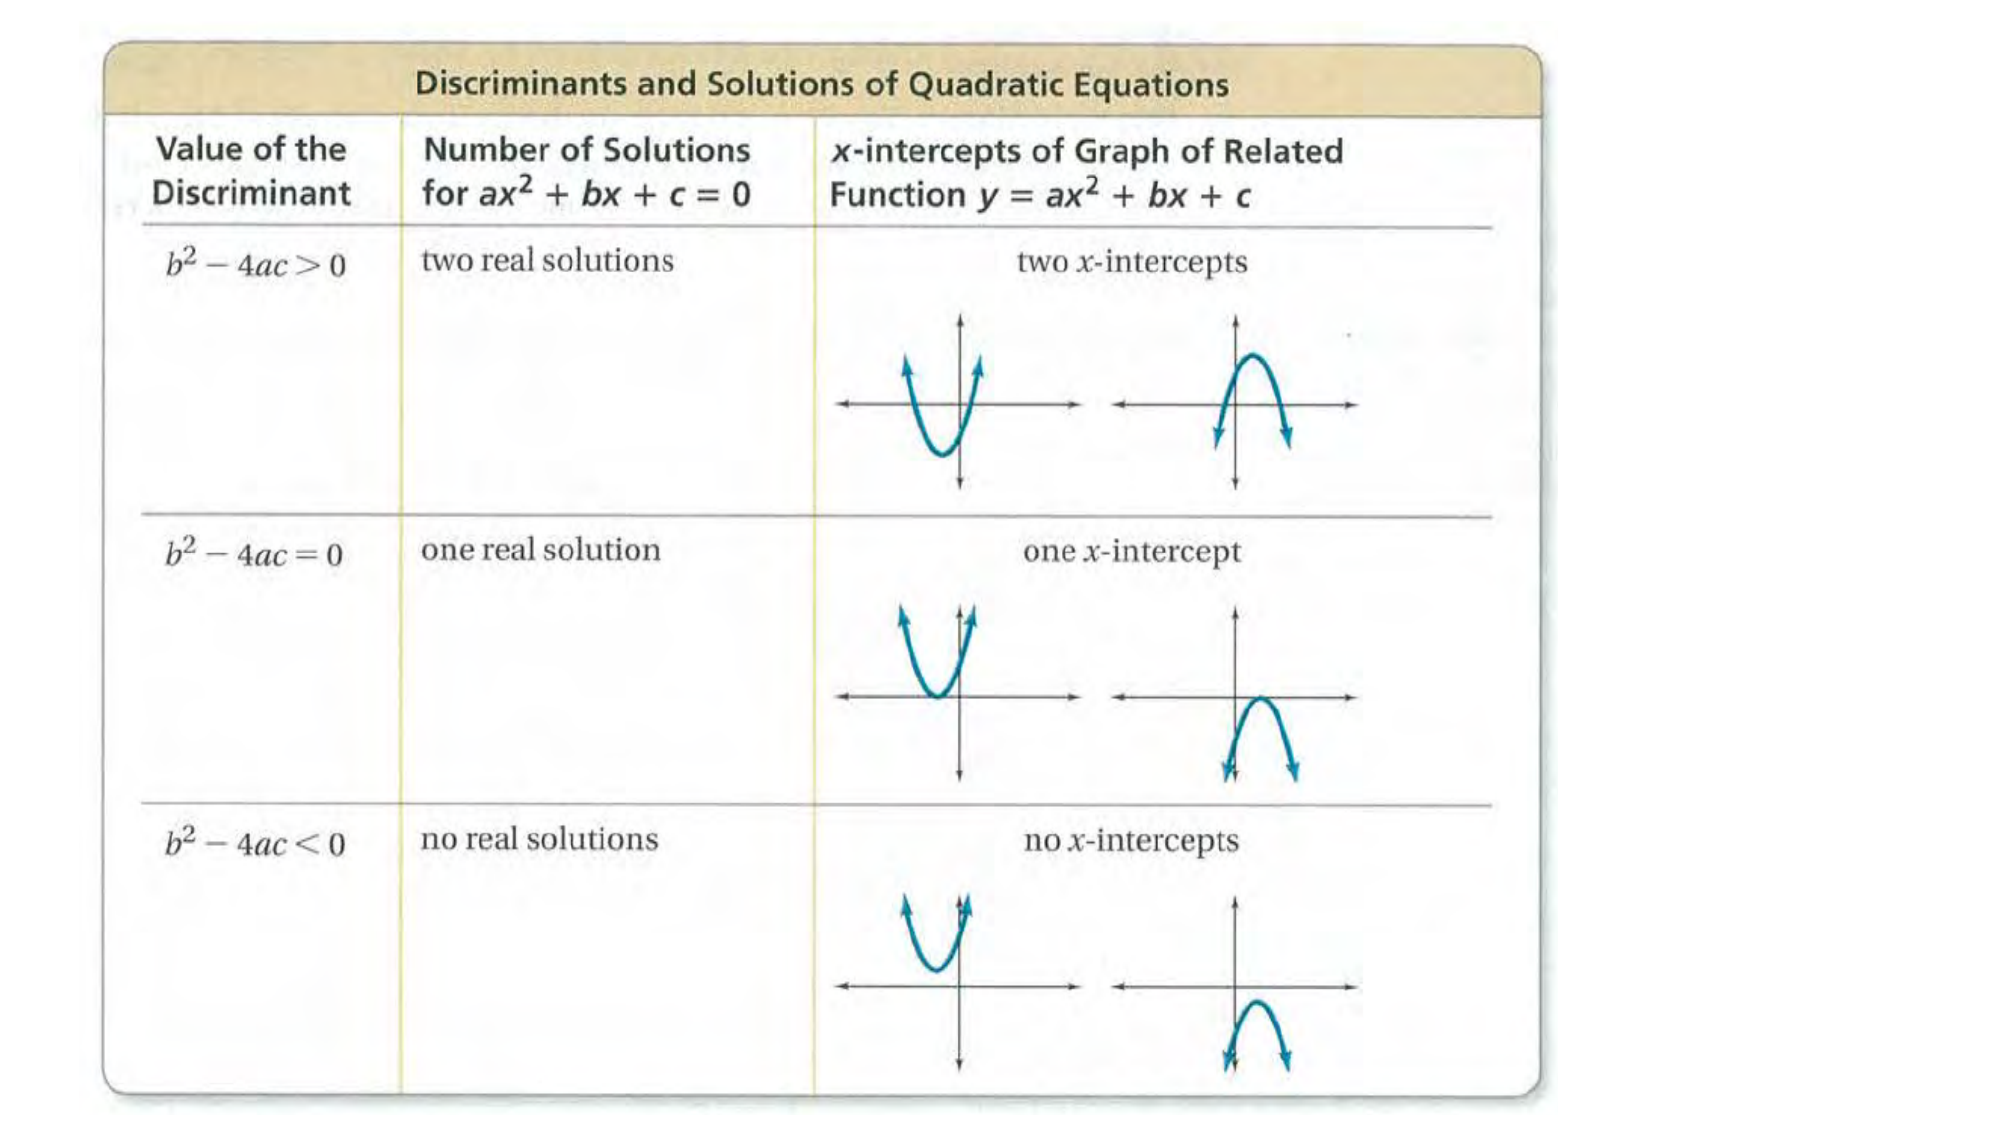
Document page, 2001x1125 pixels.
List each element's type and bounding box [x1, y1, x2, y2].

list [78, 20, 1559, 1116]
